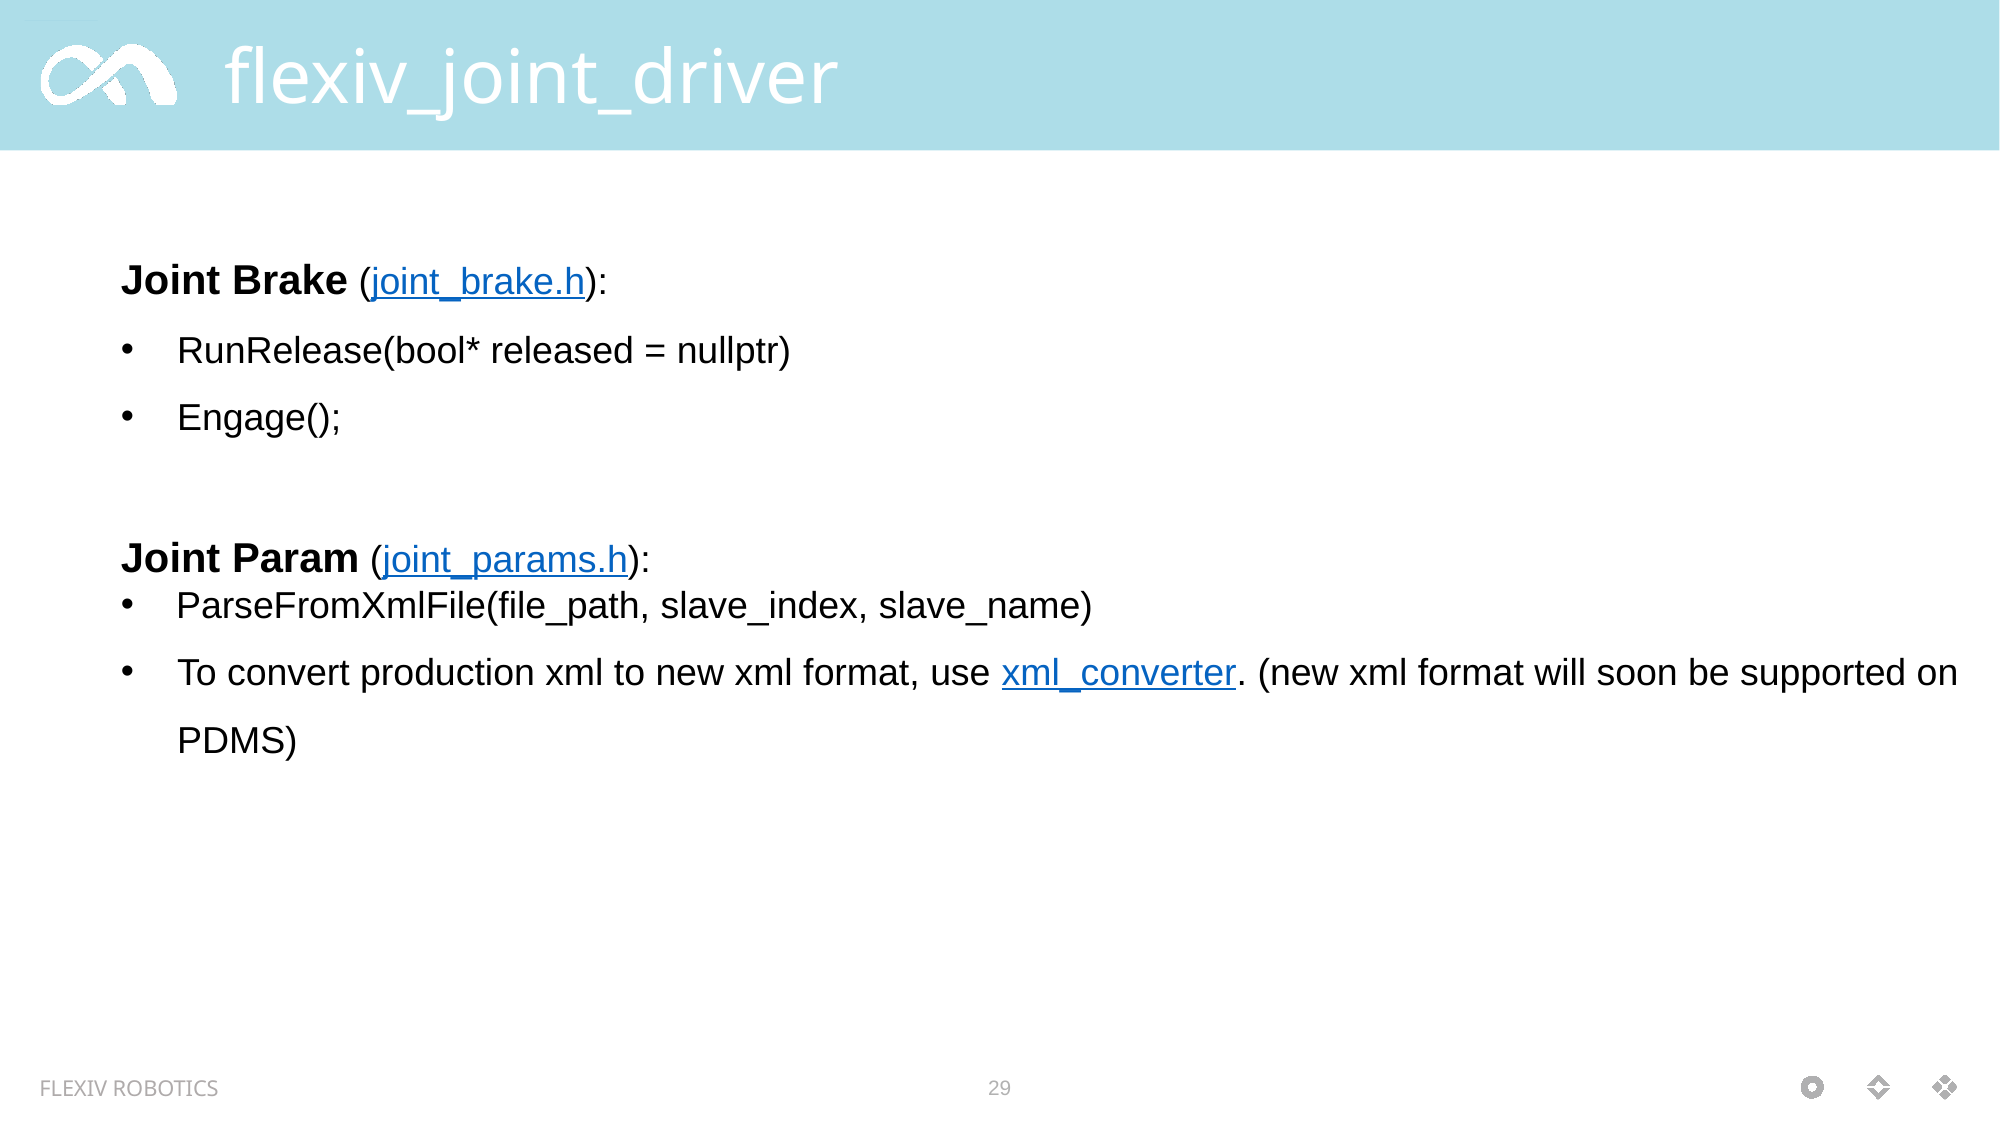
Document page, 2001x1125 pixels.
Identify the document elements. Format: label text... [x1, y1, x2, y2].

text_box flexiv_joint_driver [209, 21, 1141, 127]
slide_number 29 [774, 1057, 1225, 1118]
picture [40, 44, 194, 105]
text_box Joint Brake (joint_brake.h): RunRelease(bool* released = nullptr) Engage(); Joint Param (joint_params.h): ParseFromXmlFile(file_path, slave_index, slave_name) To convert production xml to new xml format, use xml_converter. (new xml format will soon be supported on PDMS) [105, 245, 1981, 1125]
text_box [0, 0, 2000, 151]
